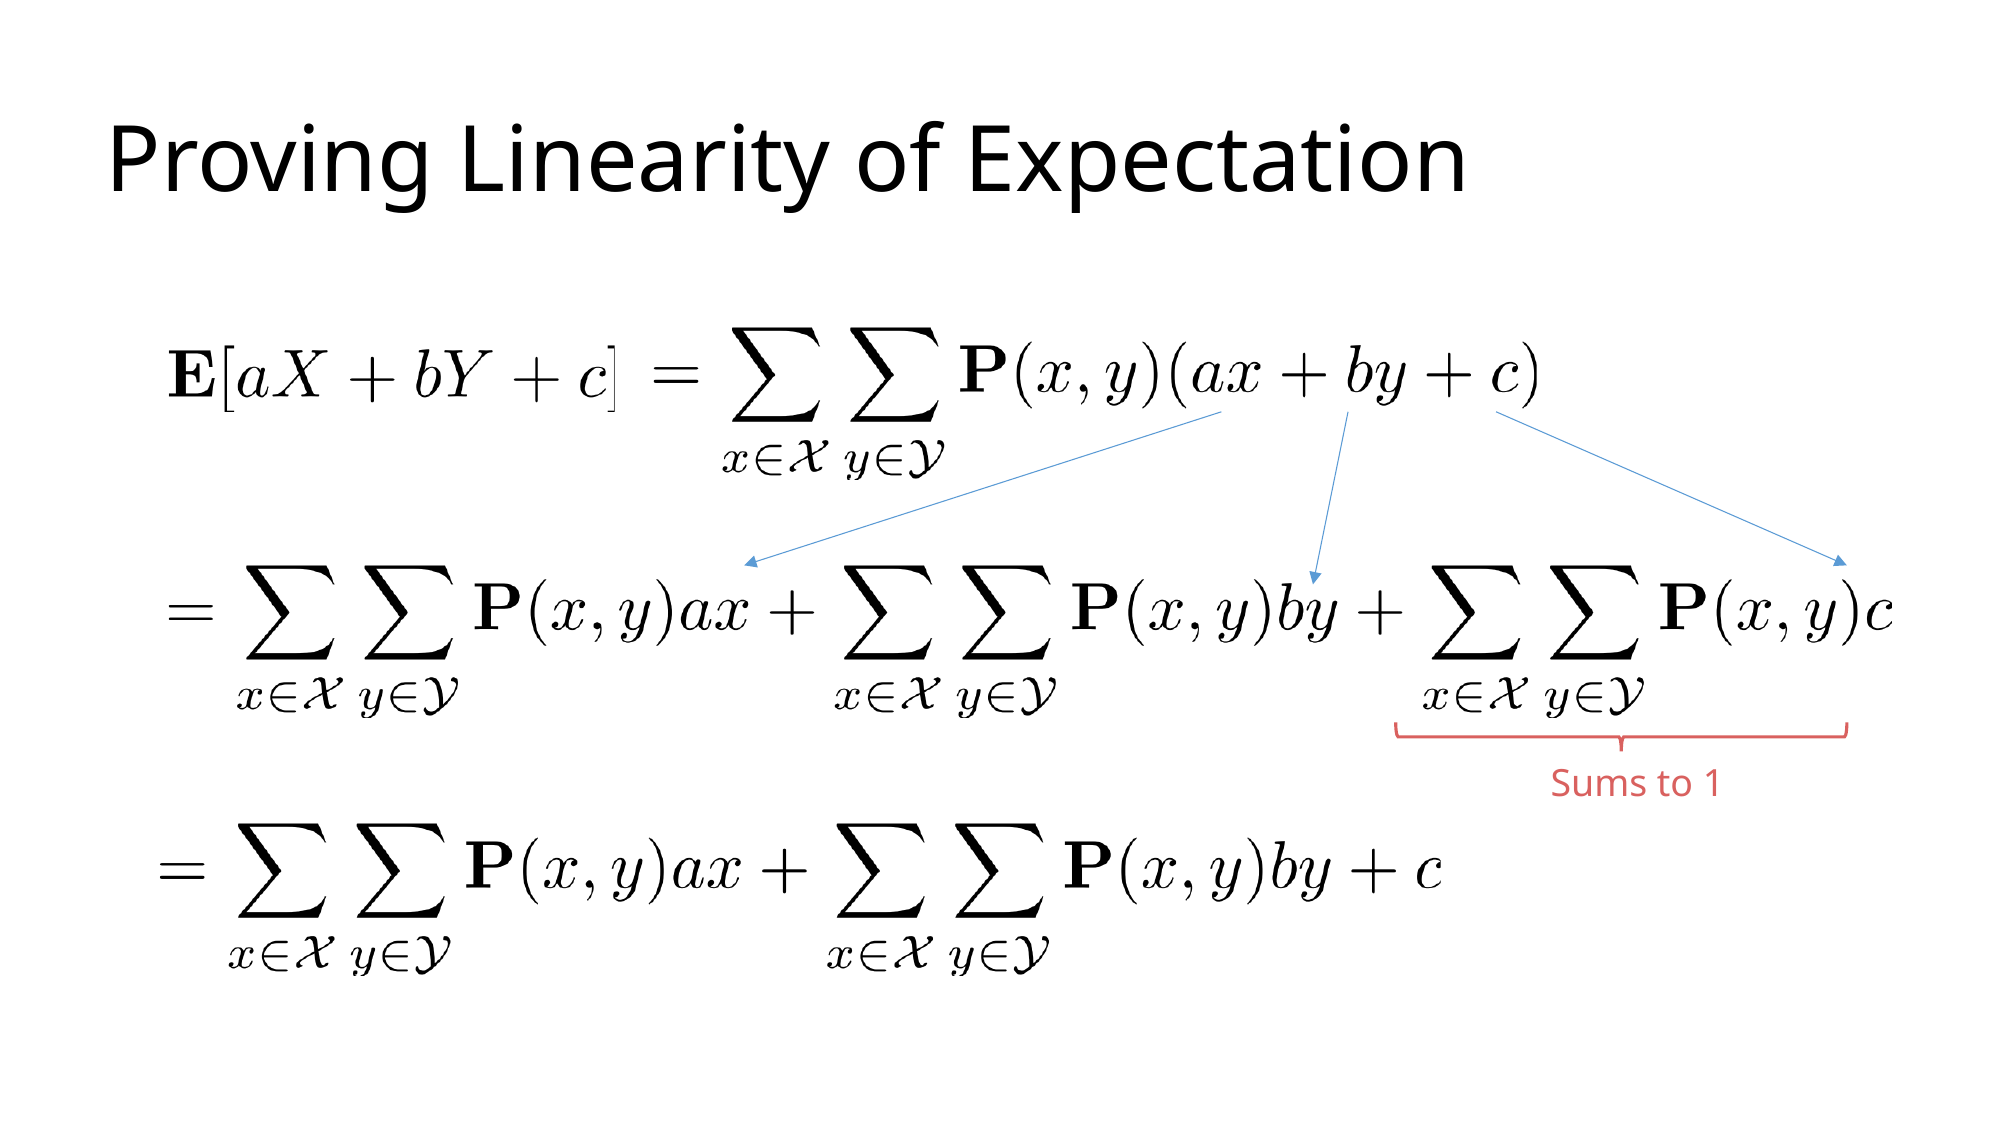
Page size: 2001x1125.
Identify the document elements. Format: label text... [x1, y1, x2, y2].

picture [168, 345, 615, 412]
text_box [744, 411, 1847, 585]
picture [653, 327, 1537, 480]
picture [168, 565, 1892, 718]
title Proving Linearity of Expectation [90, 52, 1863, 271]
picture [159, 823, 1441, 976]
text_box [1395, 722, 1847, 812]
